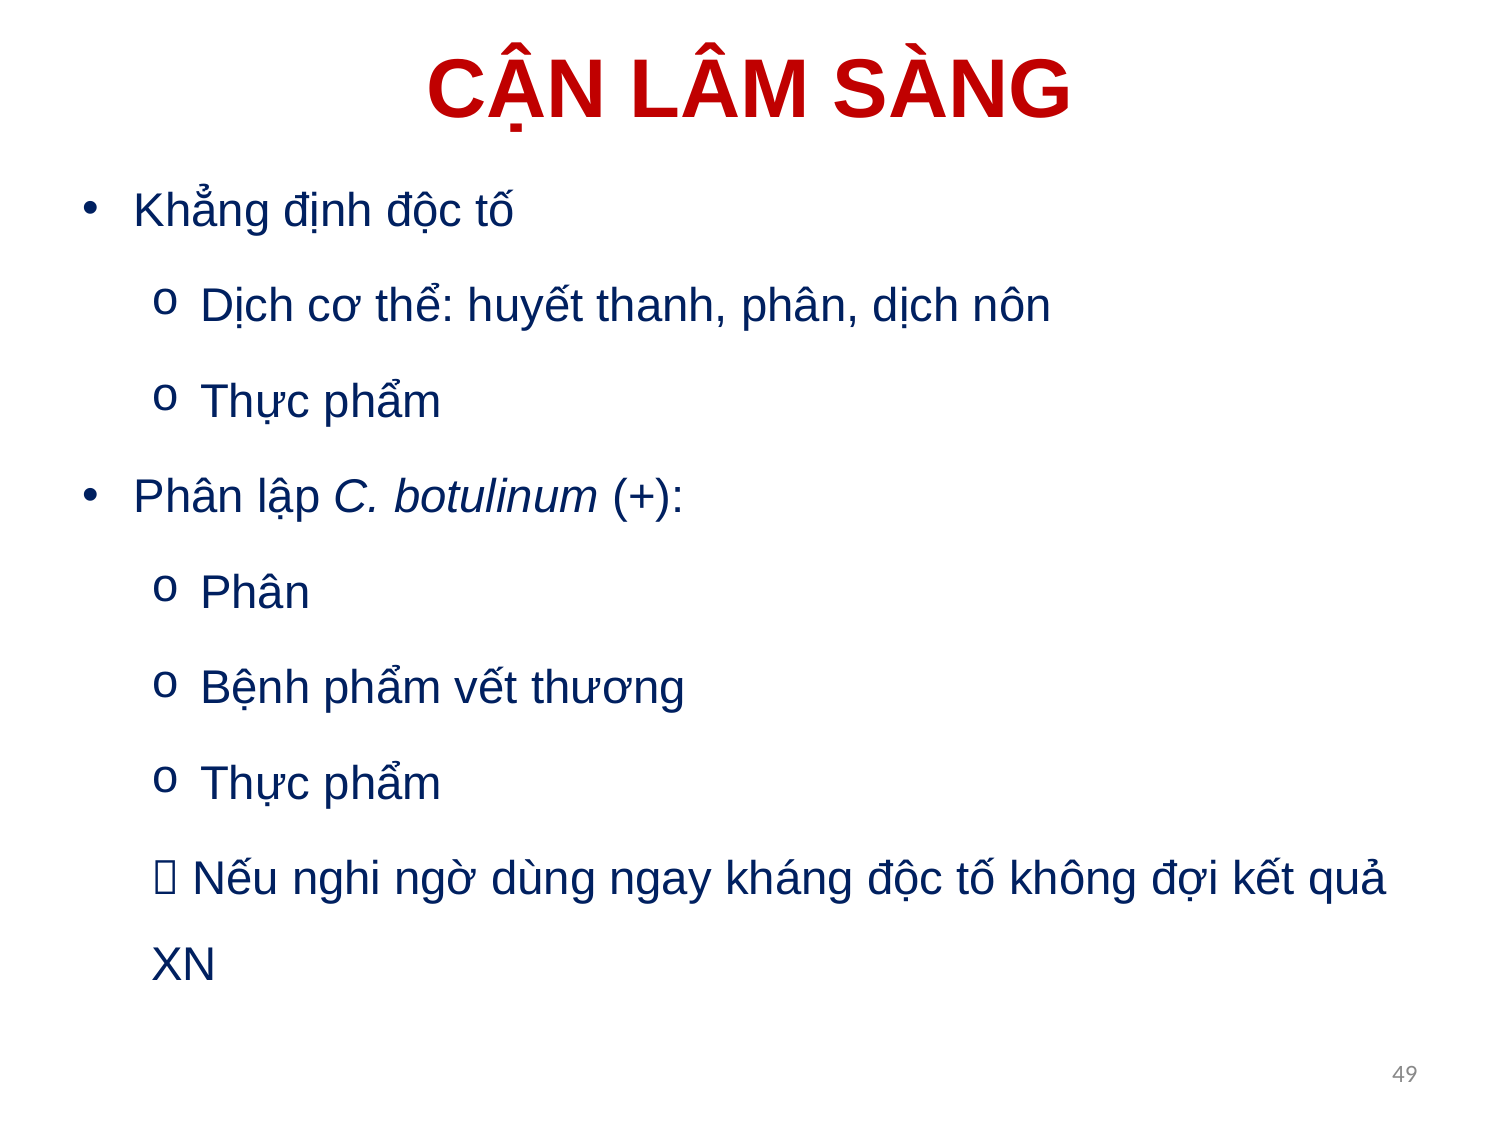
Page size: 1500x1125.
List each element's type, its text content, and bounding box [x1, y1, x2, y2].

slide_number 49 [1381, 1050, 1426, 1096]
list Khẳng định độc tố Dịch cơ thể: huyết thanh, phân, dịch nôn Thực phẩm Phân lập C. botulinum (+): Phân Bệnh phẩm vết thương Thực phẩm  Nếu nghi ngờ dùng ngay kháng độc tố không đợi kết quả XN [74, 142, 1426, 1006]
title CẬN LÂM SÀNG [74, 24, 1426, 142]
